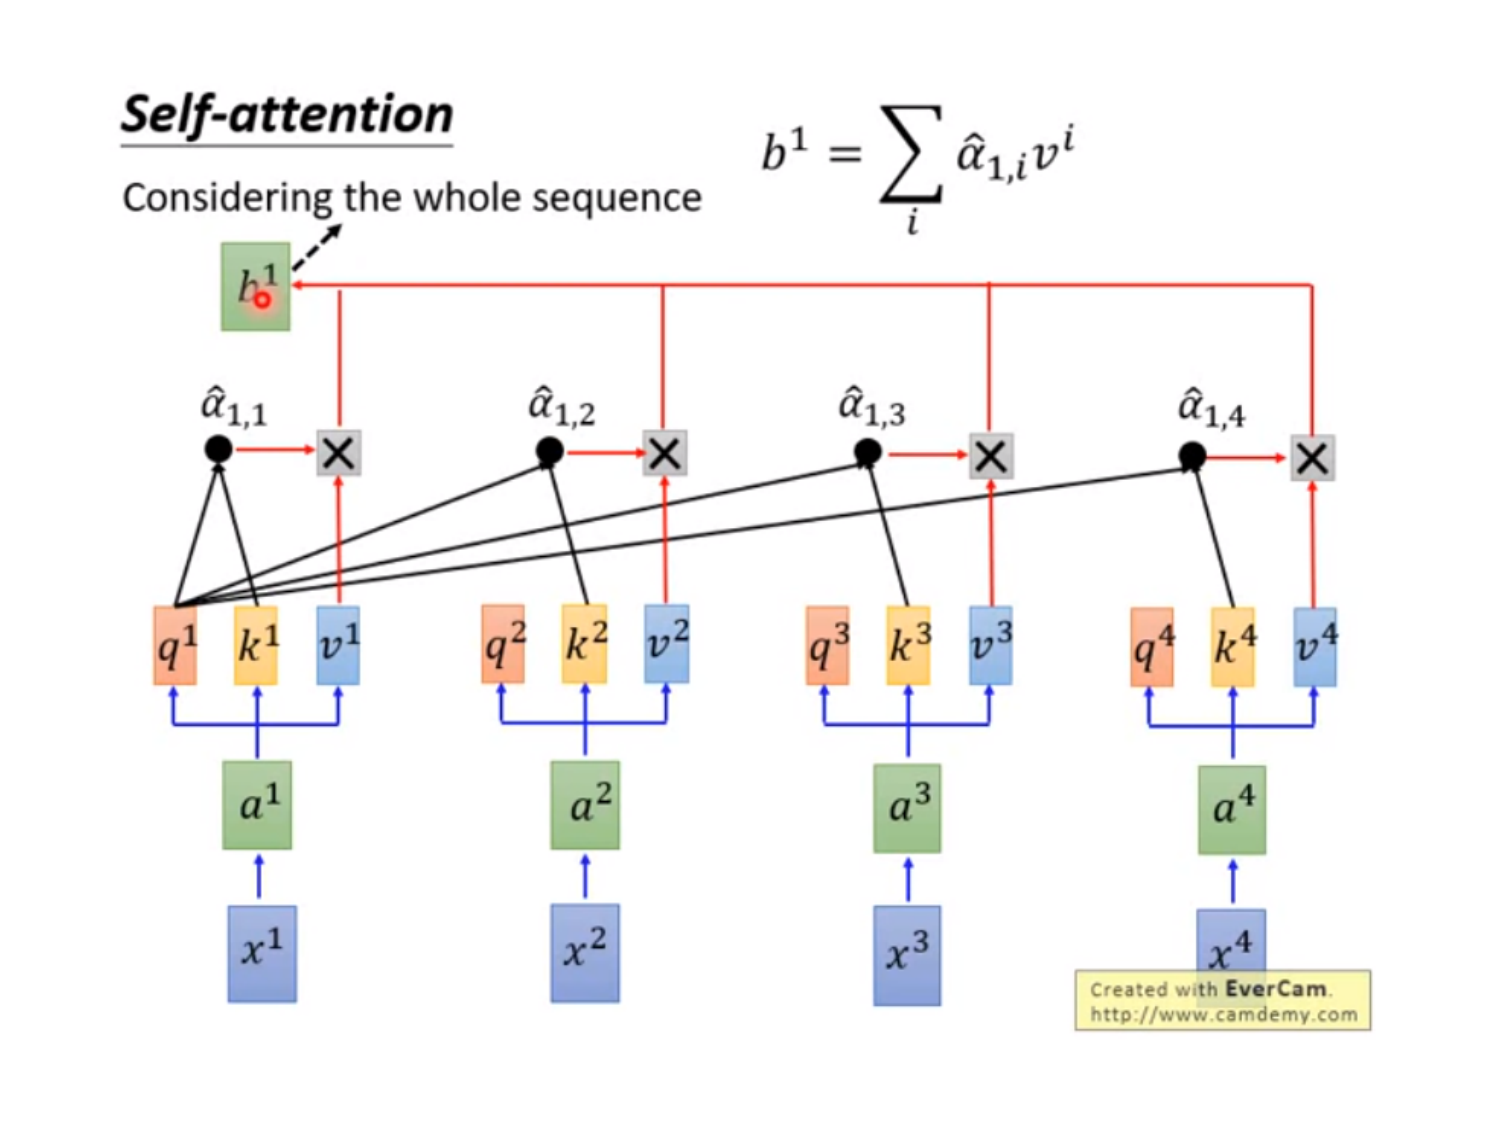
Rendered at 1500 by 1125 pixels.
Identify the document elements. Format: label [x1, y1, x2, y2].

picture [88, 77, 1377, 1040]
